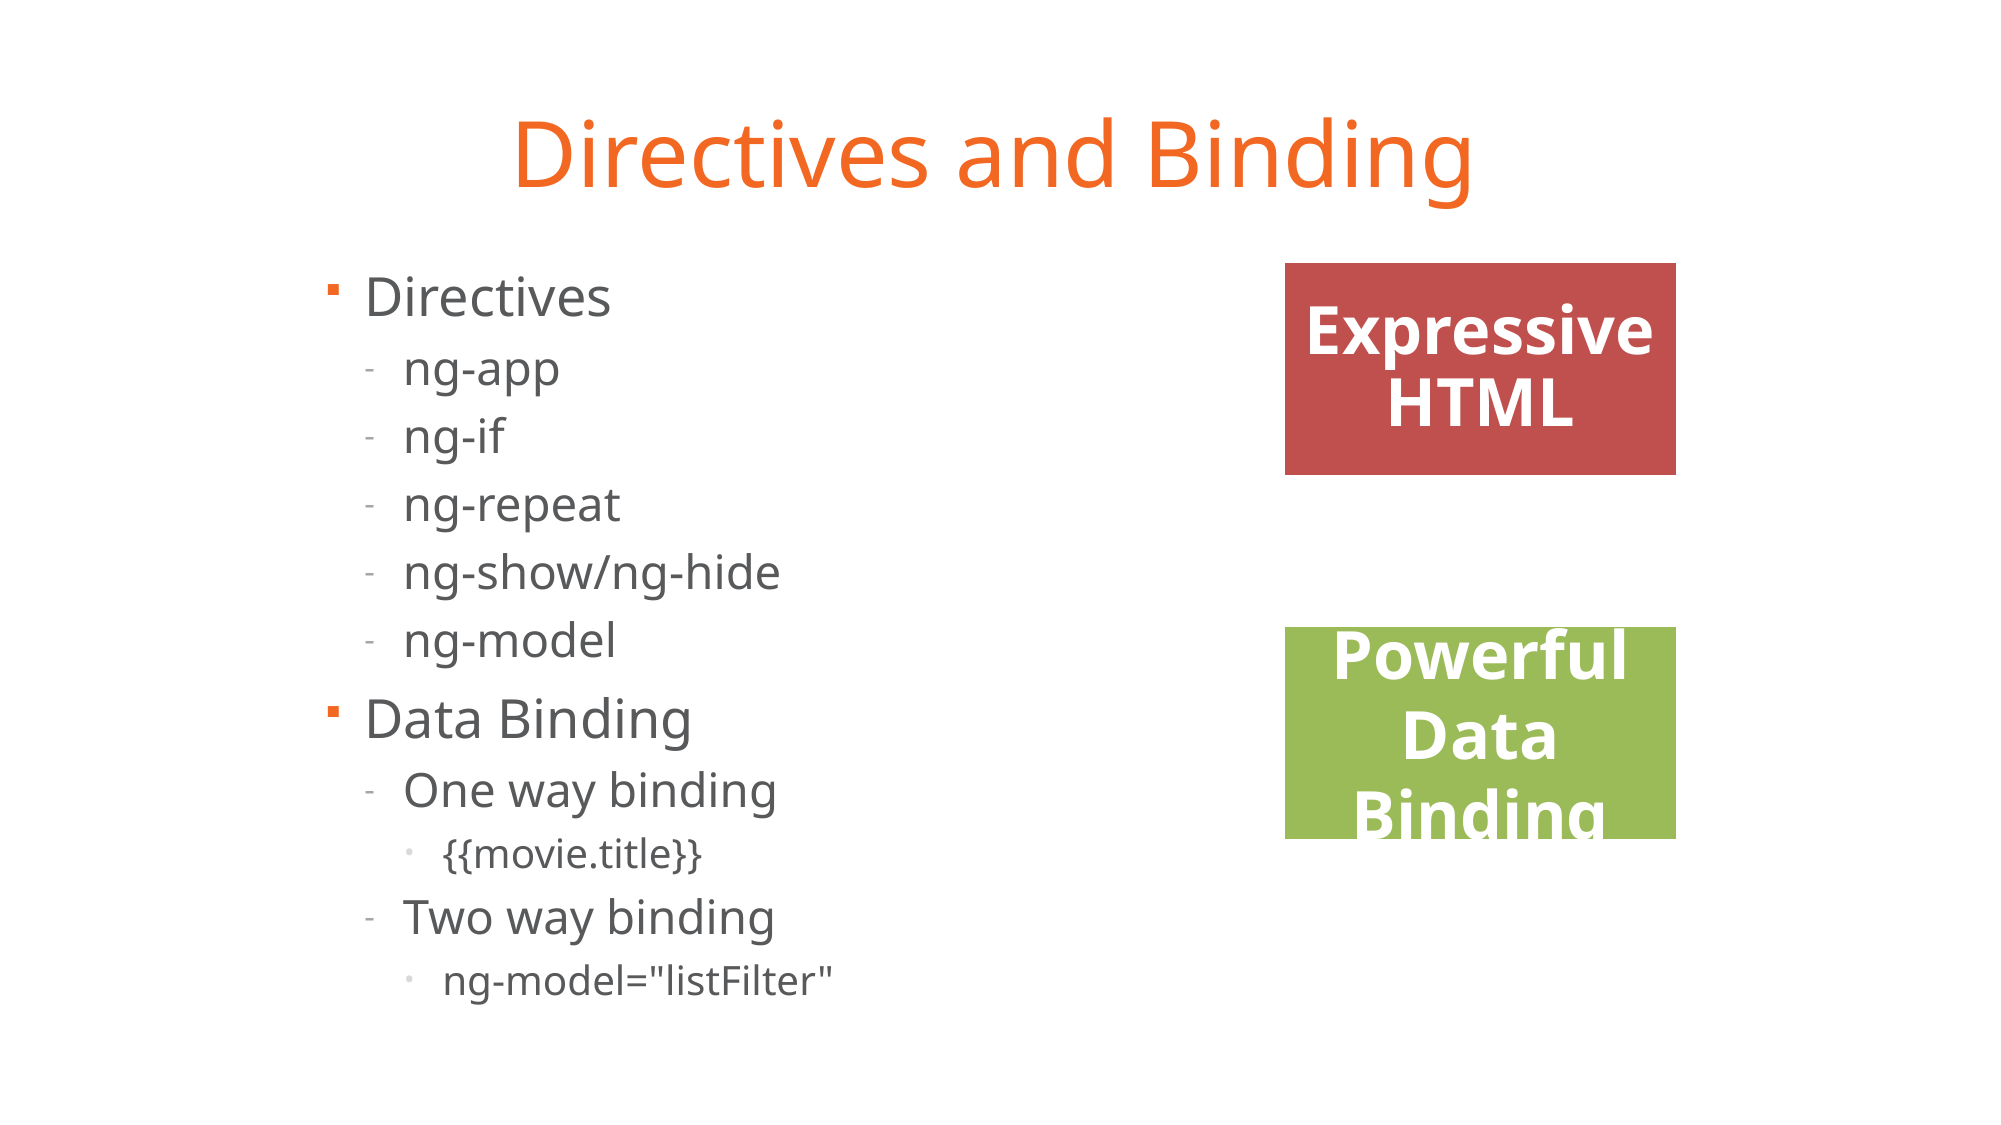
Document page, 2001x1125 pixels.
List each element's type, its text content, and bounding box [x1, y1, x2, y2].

text_box Powerful Data Binding [1281, 623, 1680, 843]
title Directives and Binding [101, 30, 1903, 289]
text_box Expressive HTML [1281, 259, 1680, 479]
list Directives ng-app ng-if ng-repeat ng-show/ng-hide ng-model Data Binding One way binding {{movie.title}} Two way binding ng-model="listFilter" [324, 262, 1550, 1005]
